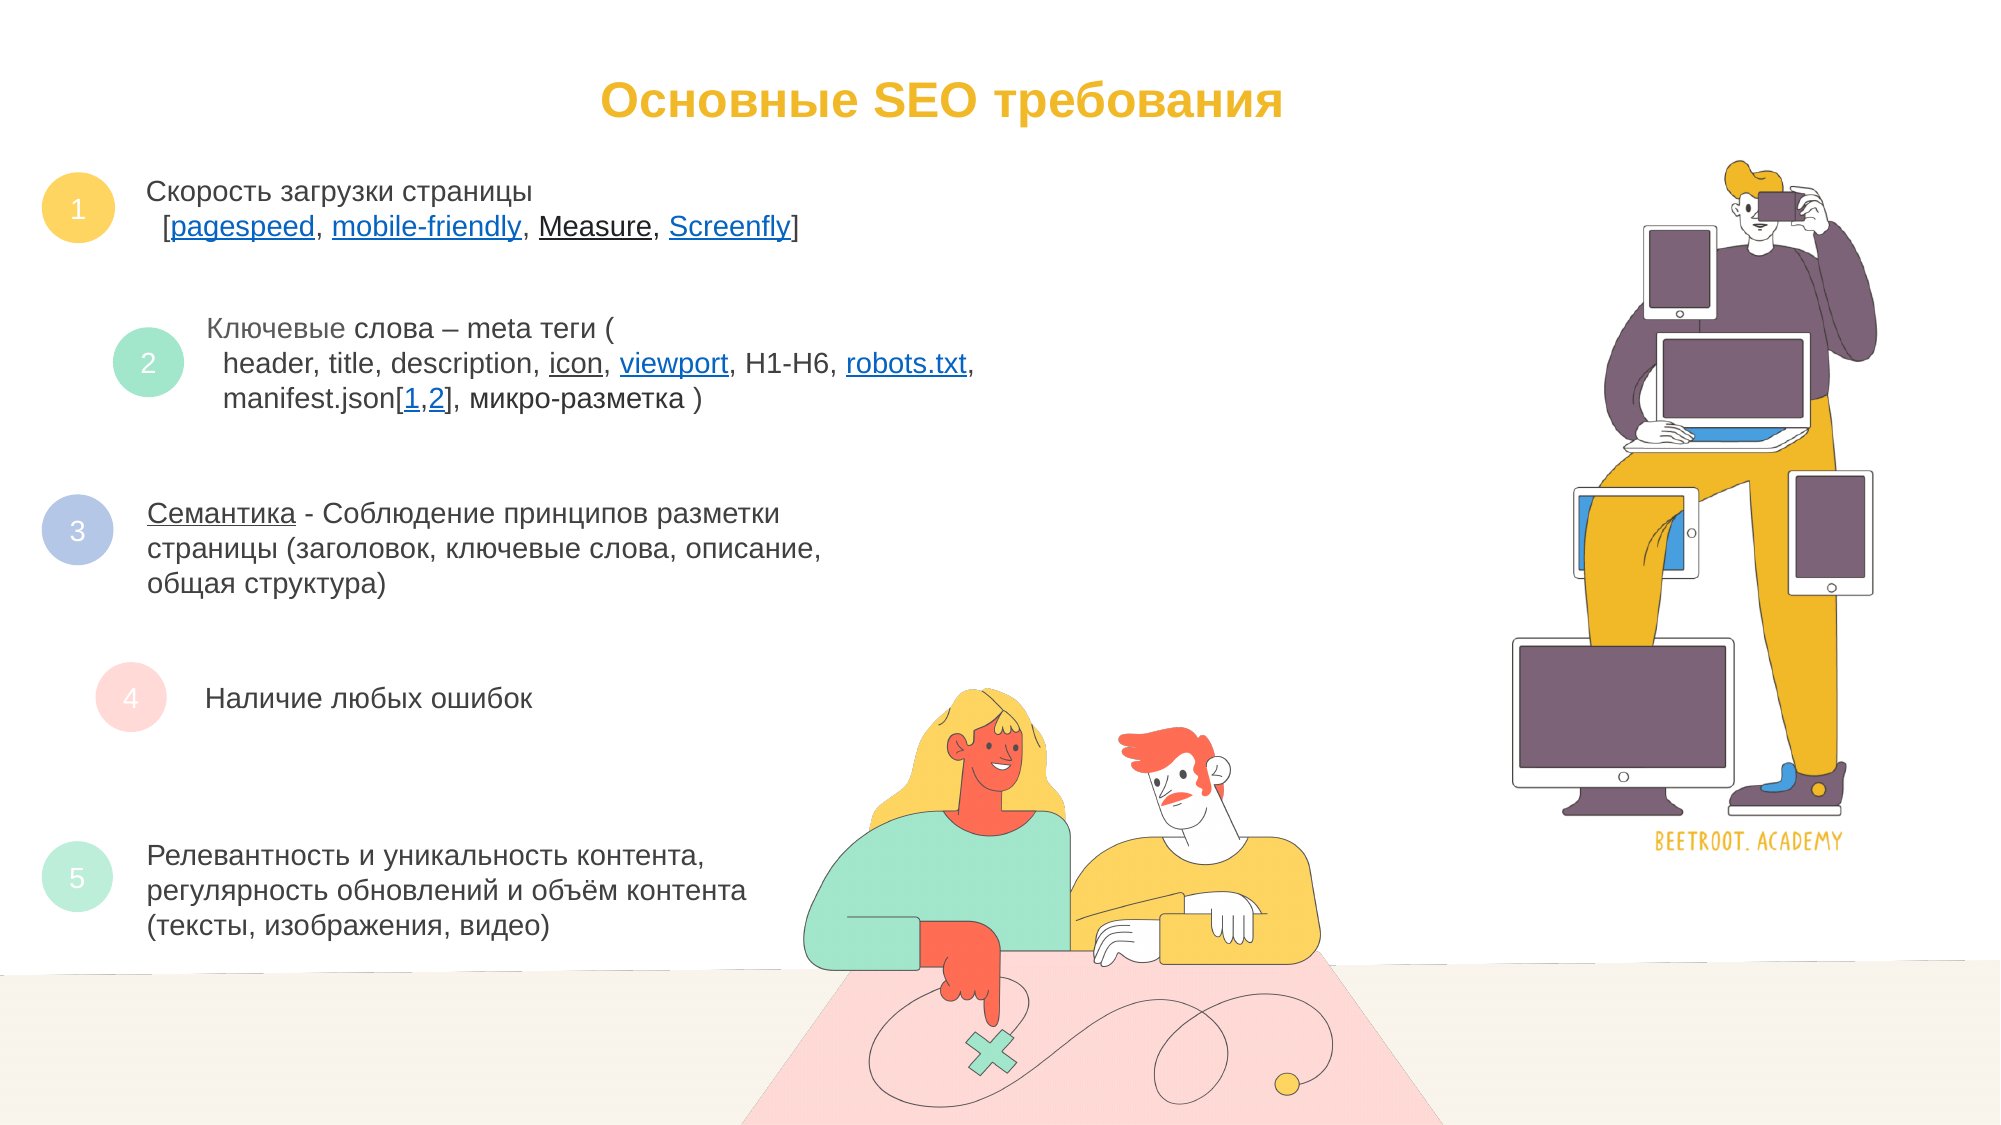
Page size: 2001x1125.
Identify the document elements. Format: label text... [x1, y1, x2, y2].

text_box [95, 661, 982, 733]
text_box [41, 164, 1000, 252]
text_box Основные SEO требования [442, 48, 1417, 135]
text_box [112, 301, 1075, 424]
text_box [41, 828, 834, 951]
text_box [41, 486, 924, 609]
picture [0, 16, 2000, 1125]
